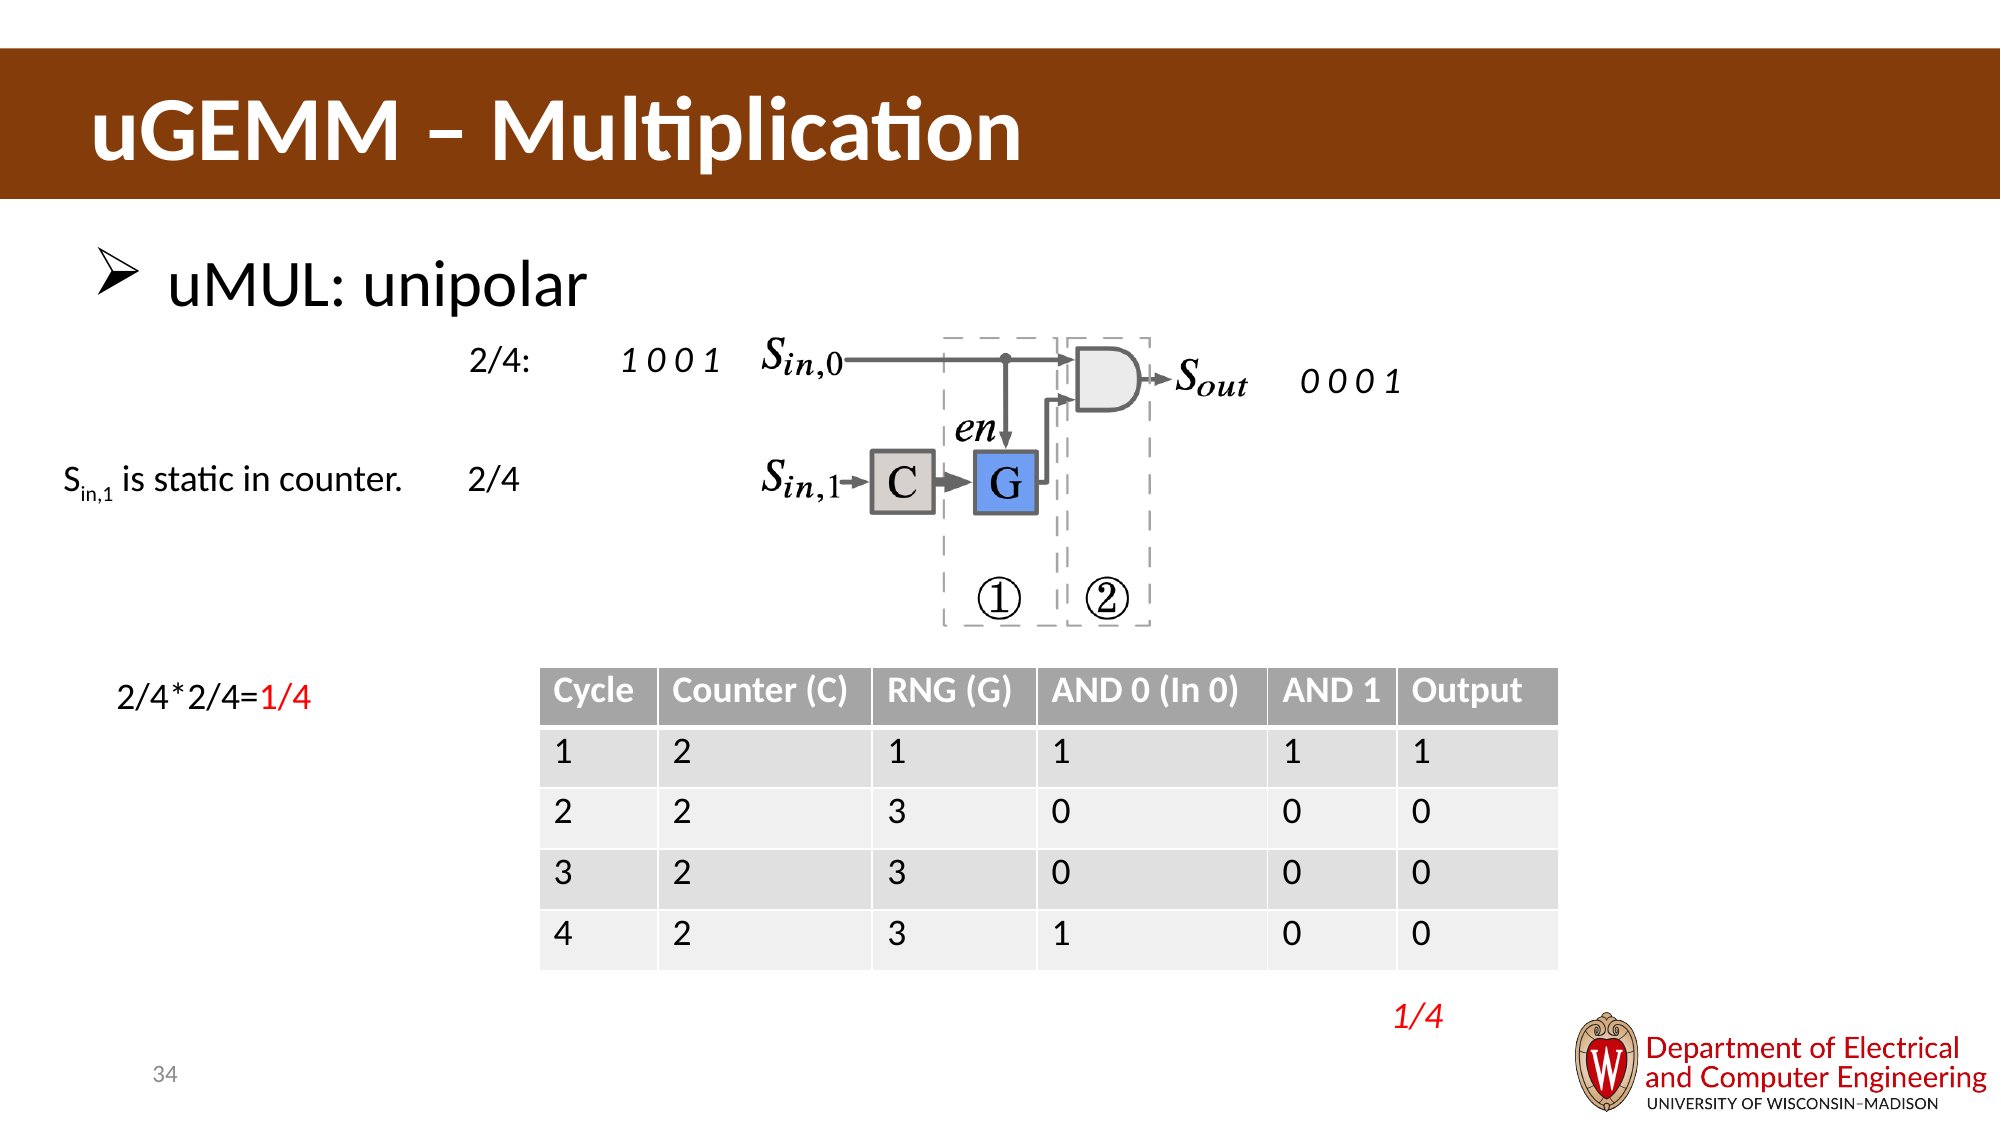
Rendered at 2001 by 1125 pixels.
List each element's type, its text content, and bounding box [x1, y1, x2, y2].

table_cell 0 [1268, 789, 1396, 848]
table_header Counter (C) [659, 668, 871, 725]
table_cell 1 [1398, 730, 1558, 787]
picture [1554, 989, 2001, 1125]
table_header AND 0 (In 0) [1038, 668, 1267, 725]
table_cell 2 [659, 730, 871, 787]
text_box 0 0 0 1 [1285, 348, 1417, 409]
text_box uMUL: unipolar [77, 232, 1993, 1093]
table_cell 1 [1038, 730, 1267, 787]
table_cell 1 [873, 730, 1036, 787]
table_cell 3 [873, 789, 1036, 848]
table_cell 3 [873, 850, 1036, 909]
text_box uGEMM – Multiplication [0, 47, 2000, 200]
table_cell 1 [1268, 730, 1396, 787]
table_cell 3 [540, 850, 657, 909]
text_box 2/4*2/4=1/4 [101, 664, 327, 724]
table_cell 0 [1038, 850, 1267, 909]
table_cell 2 [659, 789, 871, 848]
table_cell 2 [540, 789, 657, 848]
table_header Cycle [540, 668, 657, 725]
text_box 2/4 [456, 446, 536, 507]
table_cell 4 [540, 911, 657, 970]
table_header Output [1398, 668, 1558, 725]
table_cell 2 [659, 850, 871, 909]
slide_number 34 [137, 1042, 588, 1103]
table_cell 1 [540, 730, 657, 787]
picture [738, 320, 1262, 634]
text_box Sin,1 is static in counter. [48, 446, 456, 513]
table_header AND 1 [1268, 668, 1396, 725]
table_cell 0 [1268, 911, 1396, 970]
table_cell 0 [1398, 789, 1558, 848]
table_cell 0 [1398, 911, 1558, 970]
table_cell 0 [1398, 850, 1558, 909]
table_cell 1 [1038, 911, 1267, 970]
table_header RNG (G) [873, 668, 1036, 725]
table_cell 0 [1038, 789, 1267, 848]
table_cell 0 [1268, 850, 1396, 909]
text_box 2/4: 1 0 0 1 [453, 327, 736, 388]
table_cell 3 [873, 911, 1036, 970]
text_box 1/4 [1376, 983, 1459, 1044]
table_cell 2 [659, 911, 871, 970]
